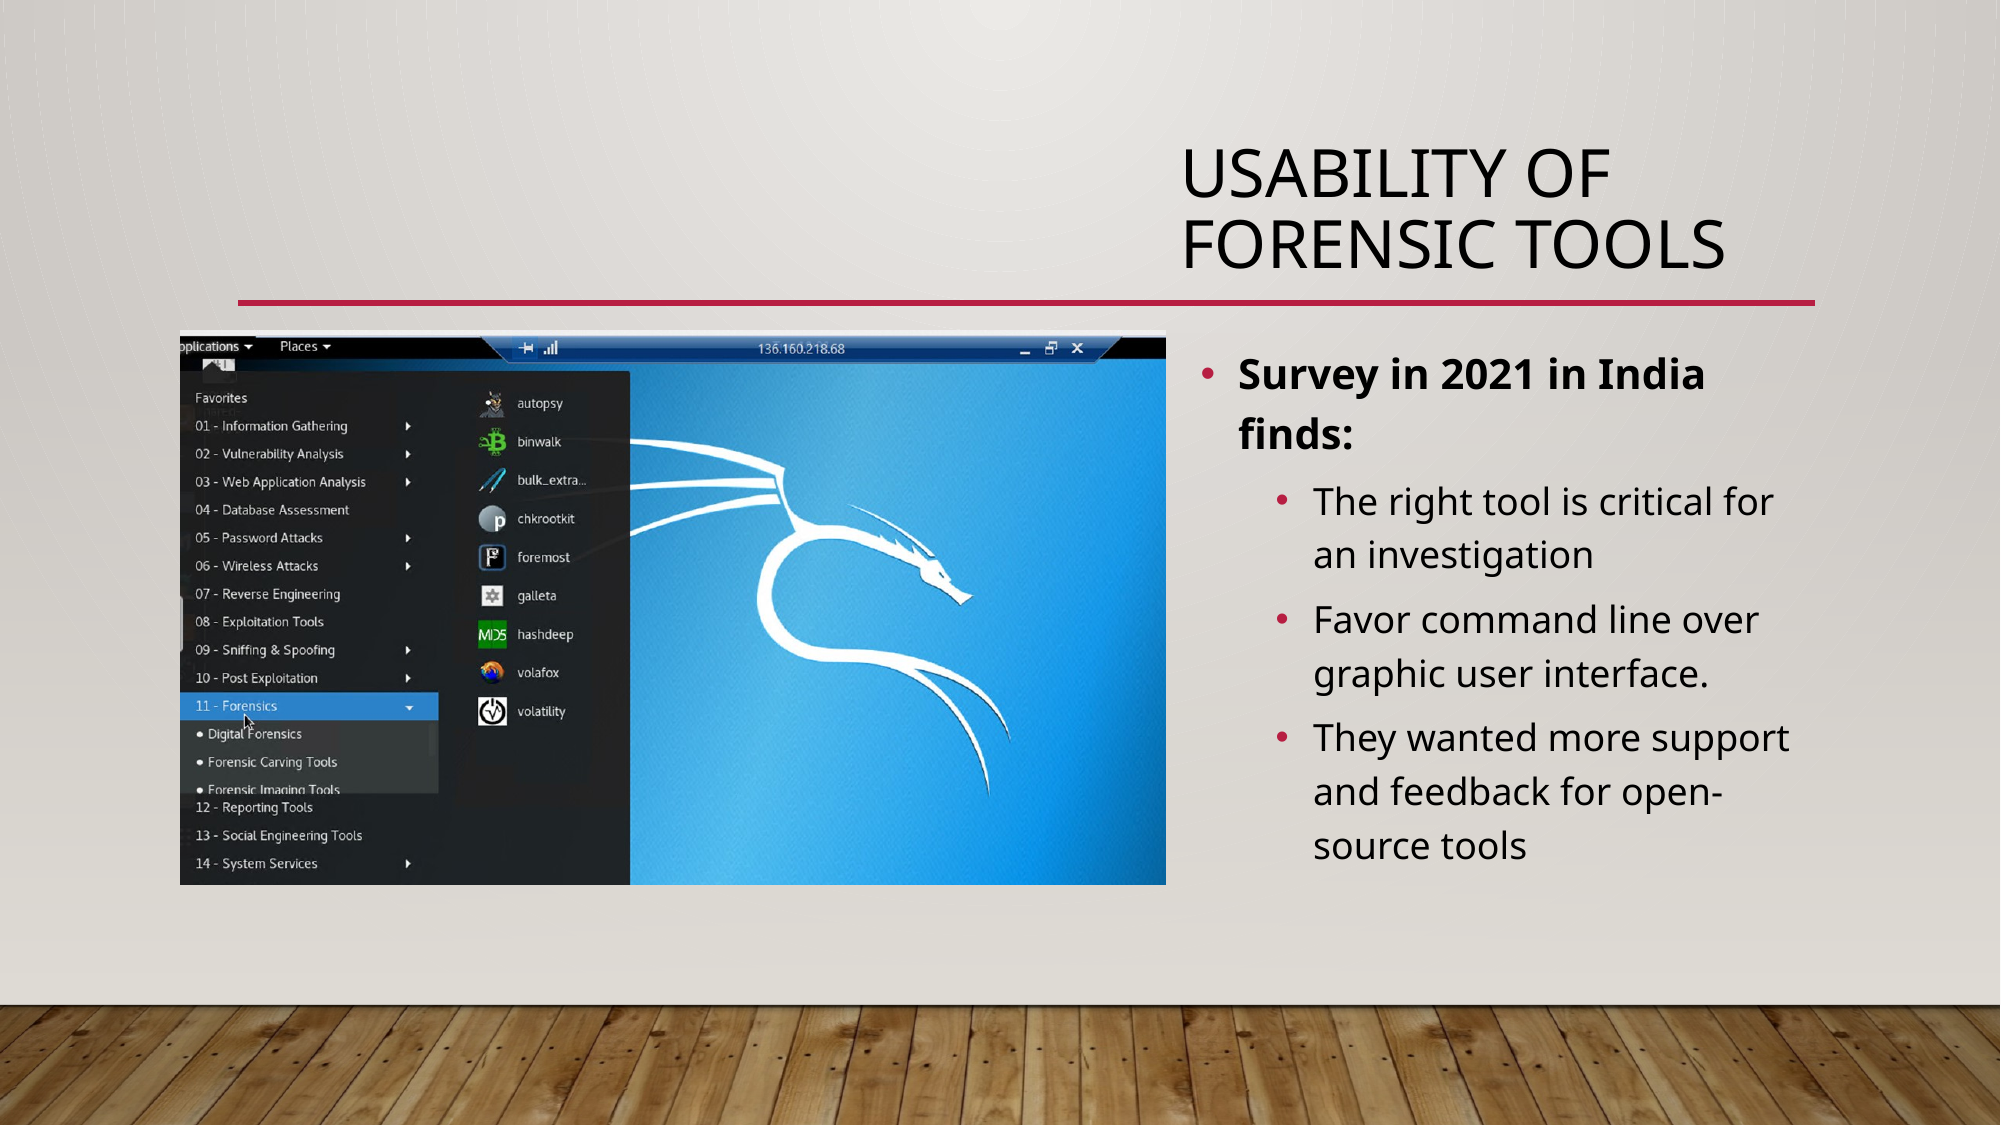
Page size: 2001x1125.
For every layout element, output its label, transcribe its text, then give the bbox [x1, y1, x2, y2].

title Usability of Forensic tools [1165, 131, 1814, 305]
picture [0, 1005, 2000, 1125]
picture [179, 330, 1166, 885]
list Survey in 2021 in India finds: The right tool is critical for an investigation Favor command line over graphic user interface. They wanted more support and feedback for open-source tools [1185, 330, 1814, 897]
